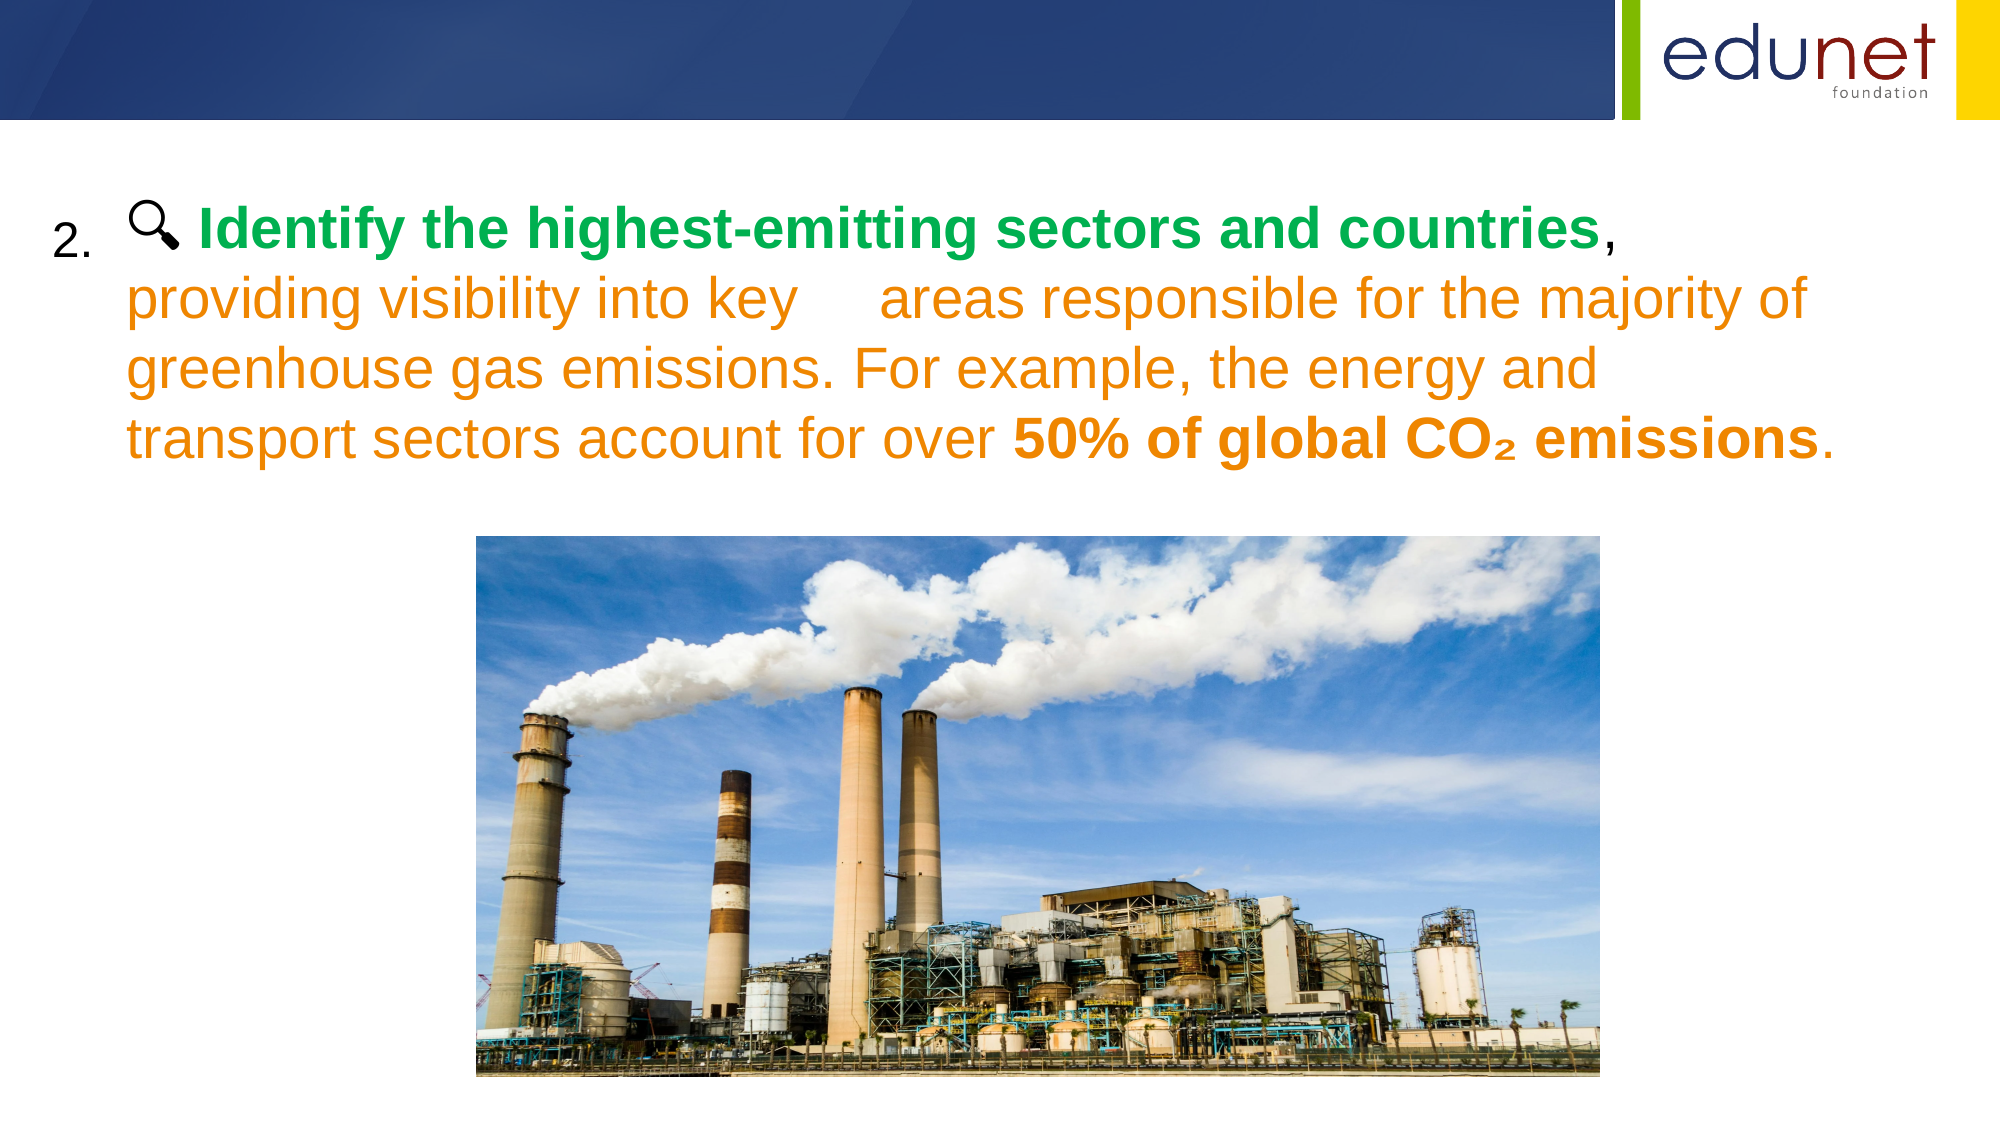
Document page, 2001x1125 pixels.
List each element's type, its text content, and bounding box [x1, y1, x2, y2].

text_box 🔍 Identify the highest-emitting sectors and countries, providing visibility into key areas responsible for the majority of greenhouse gas emissions. For example, the energy and transport sectors account for over 50% of global CO₂ emissions. [111, 183, 1862, 478]
picture [475, 536, 1600, 1077]
text_box 2. [37, 199, 1038, 275]
picture [1652, 12, 1948, 108]
